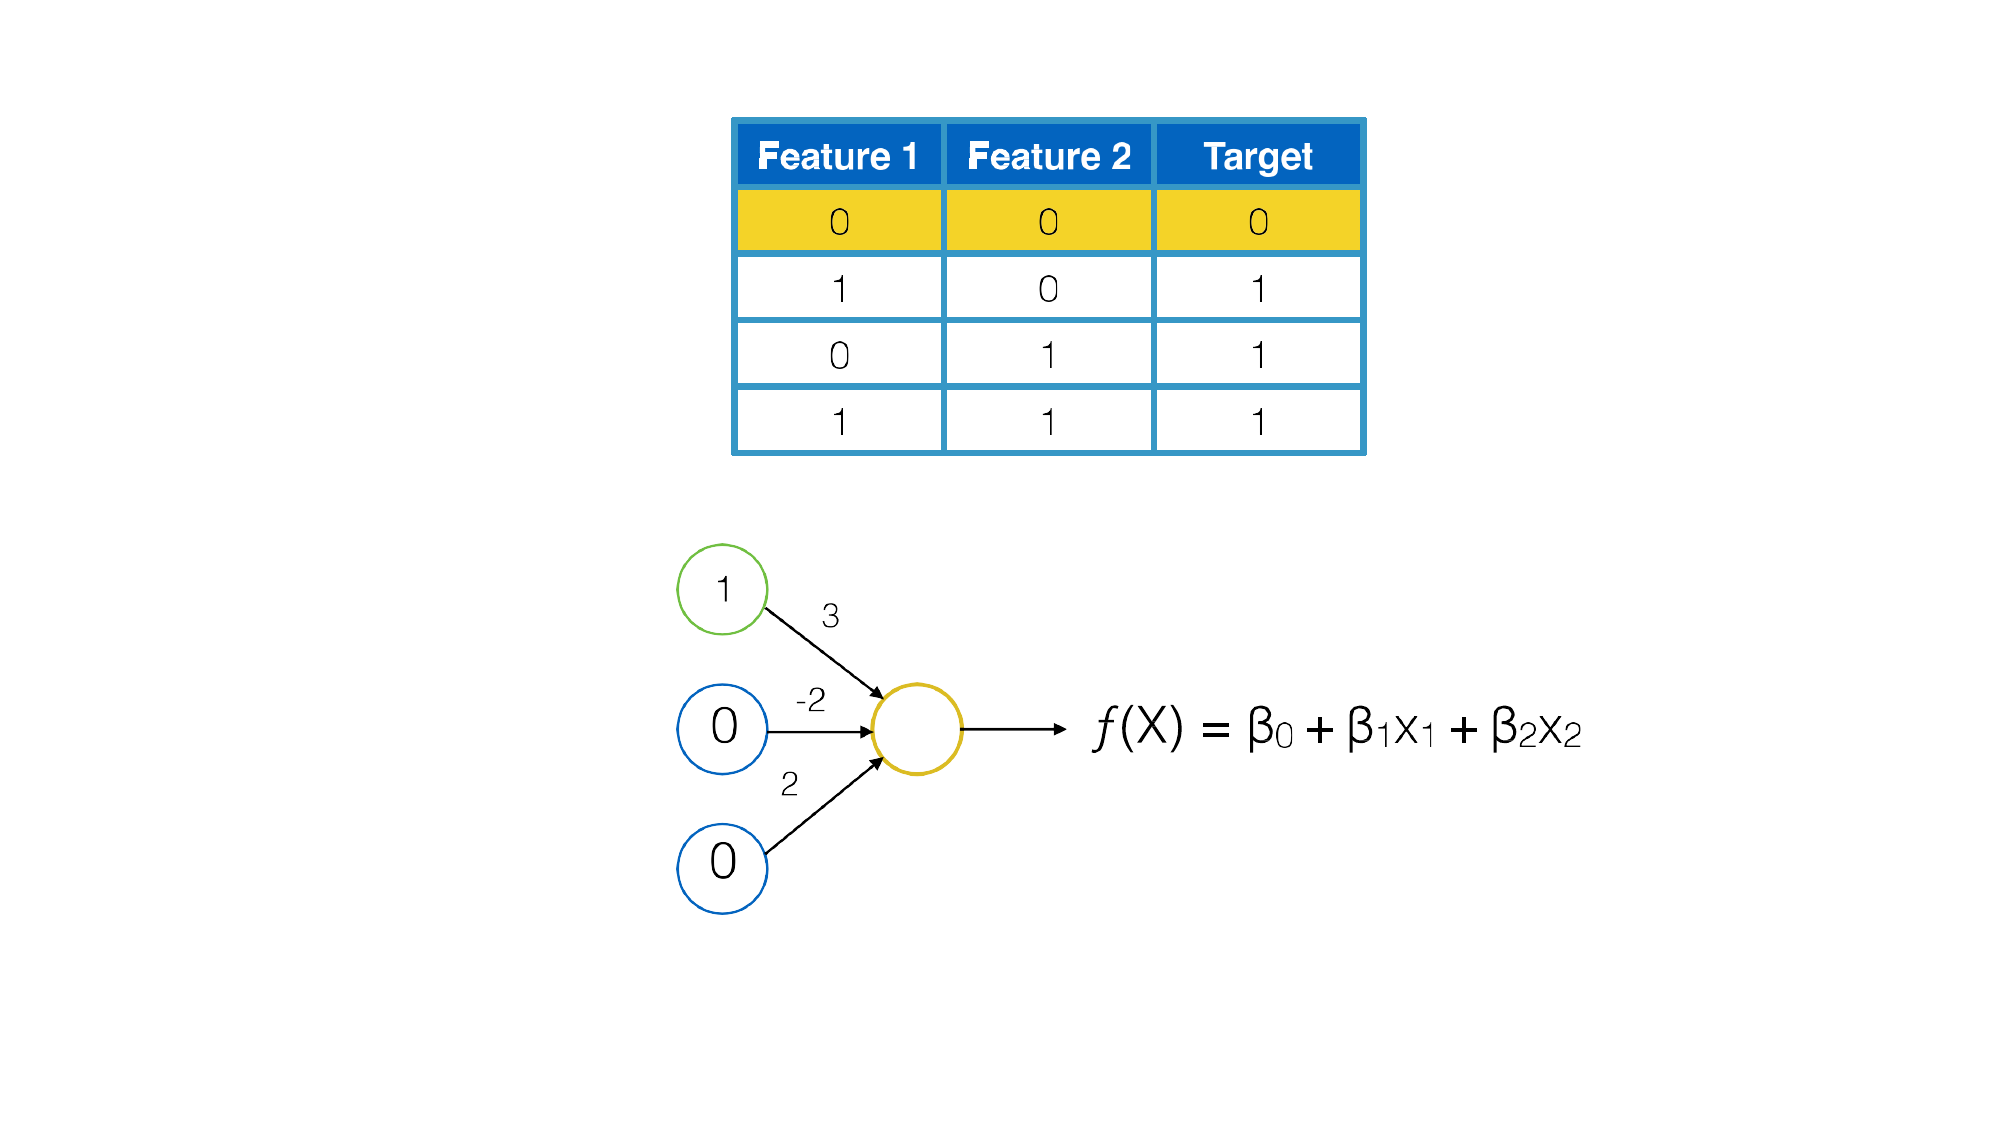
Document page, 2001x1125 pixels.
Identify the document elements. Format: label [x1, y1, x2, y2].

text_box [1422, 722, 1432, 747]
text_box [1394, 716, 1418, 743]
text_box [1307, 730, 1333, 743]
text_box [1519, 722, 1536, 747]
text_box [1493, 705, 1517, 753]
text_box [732, 118, 1366, 456]
text_box [1170, 704, 1182, 753]
text_box [1091, 705, 1119, 753]
text_box [676, 543, 1067, 915]
text_box [1538, 716, 1562, 743]
text_box [1137, 705, 1167, 743]
text_box [1378, 722, 1387, 747]
text_box [1276, 722, 1293, 748]
text_box [1564, 722, 1581, 747]
text_box [1349, 705, 1373, 753]
text_box [1250, 705, 1273, 753]
text_box [1451, 730, 1477, 743]
text_box [1122, 704, 1134, 753]
